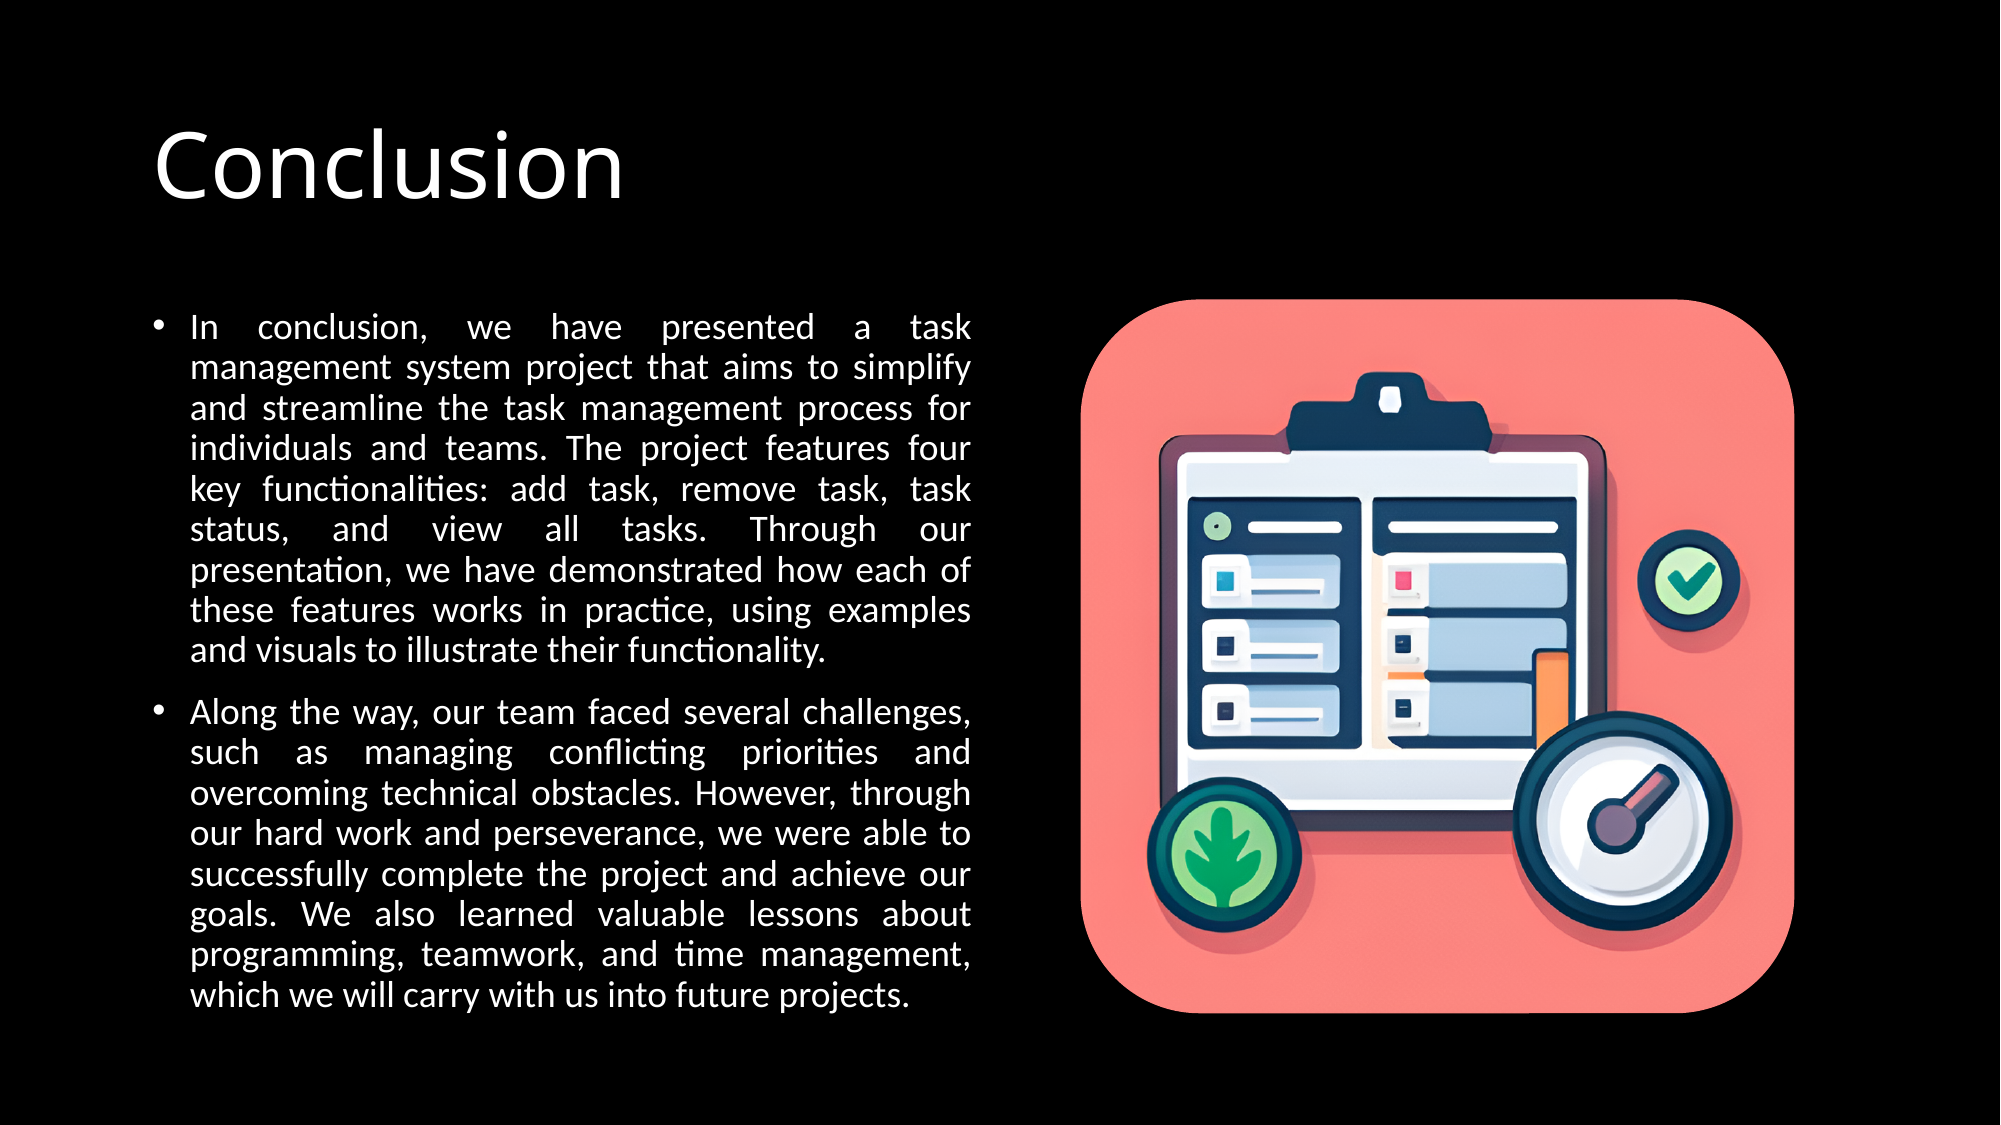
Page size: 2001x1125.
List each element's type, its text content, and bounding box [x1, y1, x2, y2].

list In conclusion, we have presented a task management system project that aims to simplify and streamline the task management process for individuals and teams. The project features four key functionalities: add task, remove task, task status, and view all tasks. Through our presentation, we have demonstrated how each of these features works in practice, using examples and visuals to illustrate their functionality. Along the way, our team faced several challenges, such as managing conflicting priorities and overcoming technical obstacles. However, through our hard work and perseverance, we were able to successfully complete the project and achieve our goals. We also learned valuable lessons about programming, teamwork, and time management, which we will carry with us into future projects. [137, 299, 988, 1014]
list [1080, 299, 1795, 1014]
title Conclusion [137, 59, 1863, 278]
